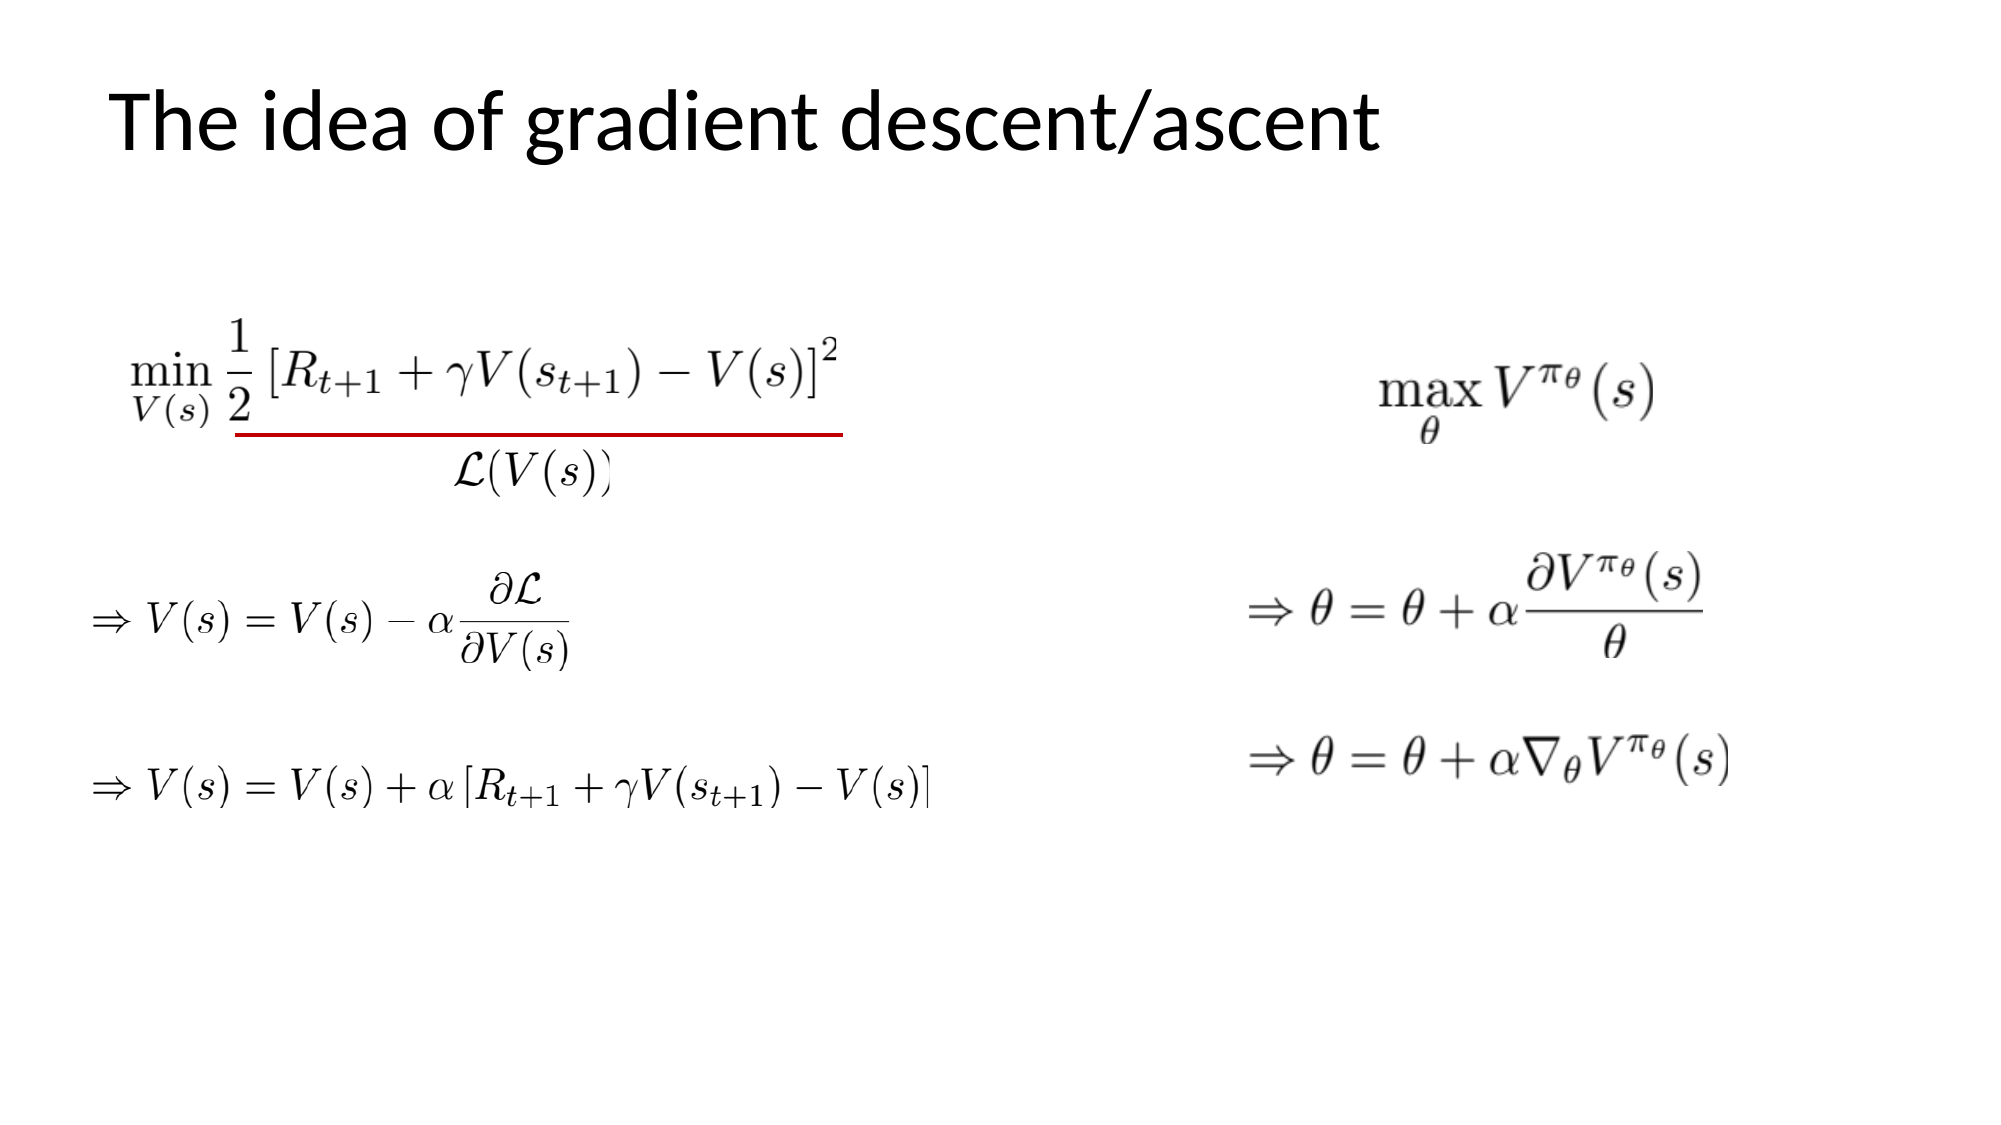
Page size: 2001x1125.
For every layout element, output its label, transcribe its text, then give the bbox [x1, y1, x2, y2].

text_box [1248, 361, 1728, 786]
text_box The idea of gradient descent/ascent [93, 13, 1966, 231]
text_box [93, 317, 929, 808]
